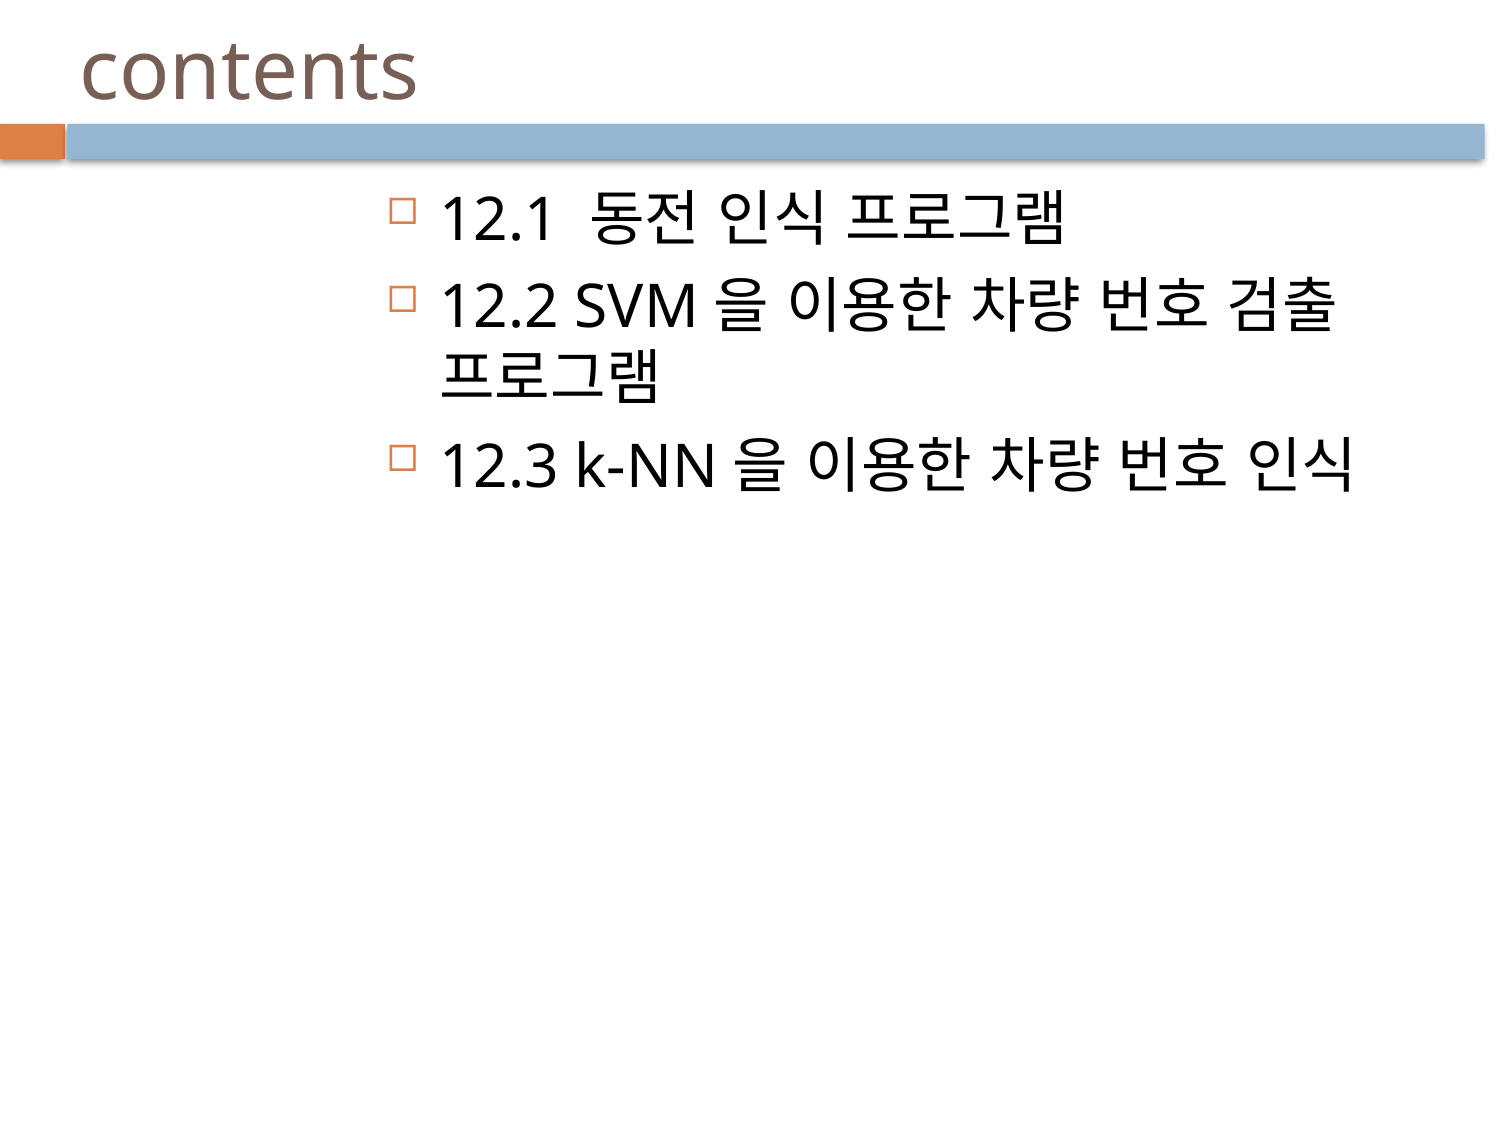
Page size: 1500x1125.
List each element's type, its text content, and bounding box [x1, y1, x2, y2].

title contents [64, 7, 1483, 126]
list 12.1 동전 인식 프로그램 12.2 SVM을 이용한 차량 번호 검출 프로그램 12.3 k-NN을 이용한 차량 번호 인식 [371, 172, 1471, 1035]
